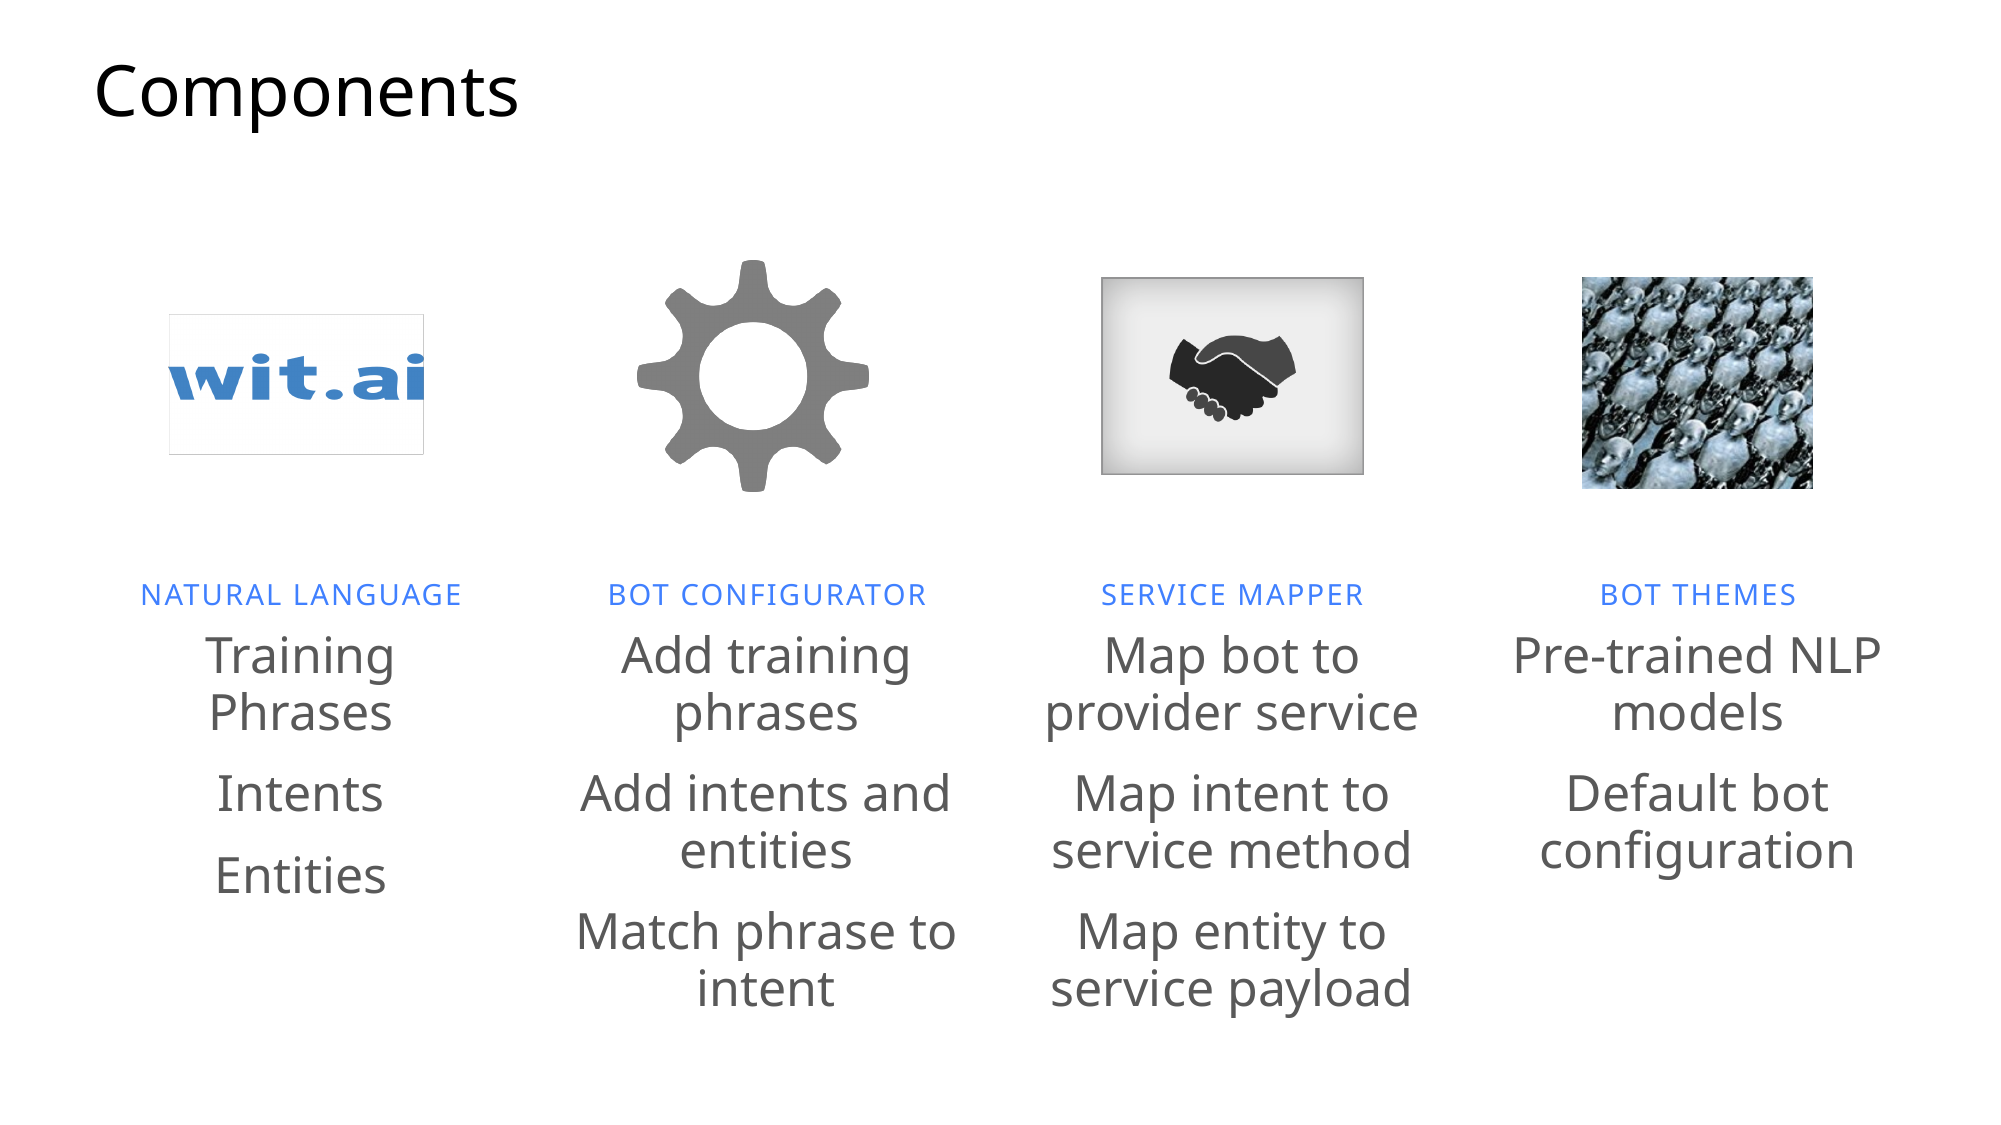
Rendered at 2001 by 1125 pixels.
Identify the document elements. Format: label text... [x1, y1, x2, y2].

list Bot configurator [557, 503, 977, 612]
list Bot Themes [1488, 503, 1908, 612]
picture [168, 266, 424, 487]
list Training Phrases Intents Entities [91, 628, 511, 1019]
list Natural language [91, 503, 511, 612]
picture [1582, 277, 1813, 489]
list Pre-trained NLP models Default bot configuration [1488, 628, 1908, 1019]
picture [1101, 277, 1364, 475]
list Service mapper [1023, 503, 1442, 612]
picture [637, 260, 869, 493]
title Components [93, 56, 1907, 139]
list Map bot to provider service Map intent to service method Map entity to service payload [1022, 628, 1442, 1019]
list Add training phrases Add intents and entities Match phrase to intent [557, 628, 976, 1019]
